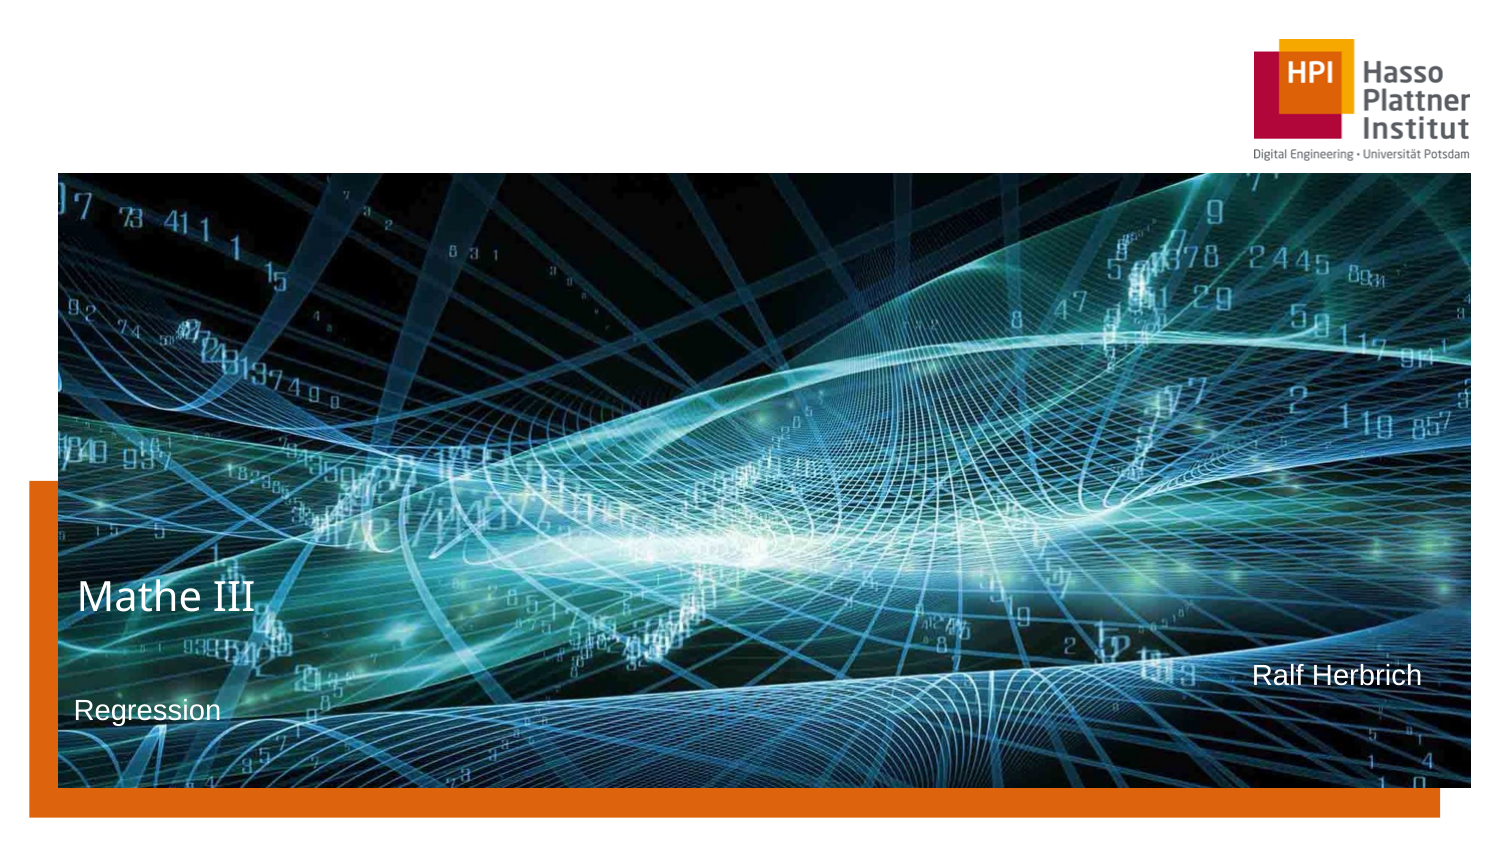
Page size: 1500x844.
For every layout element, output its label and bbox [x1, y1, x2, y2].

picture [1254, 39, 1470, 161]
picture [58, 173, 1471, 789]
